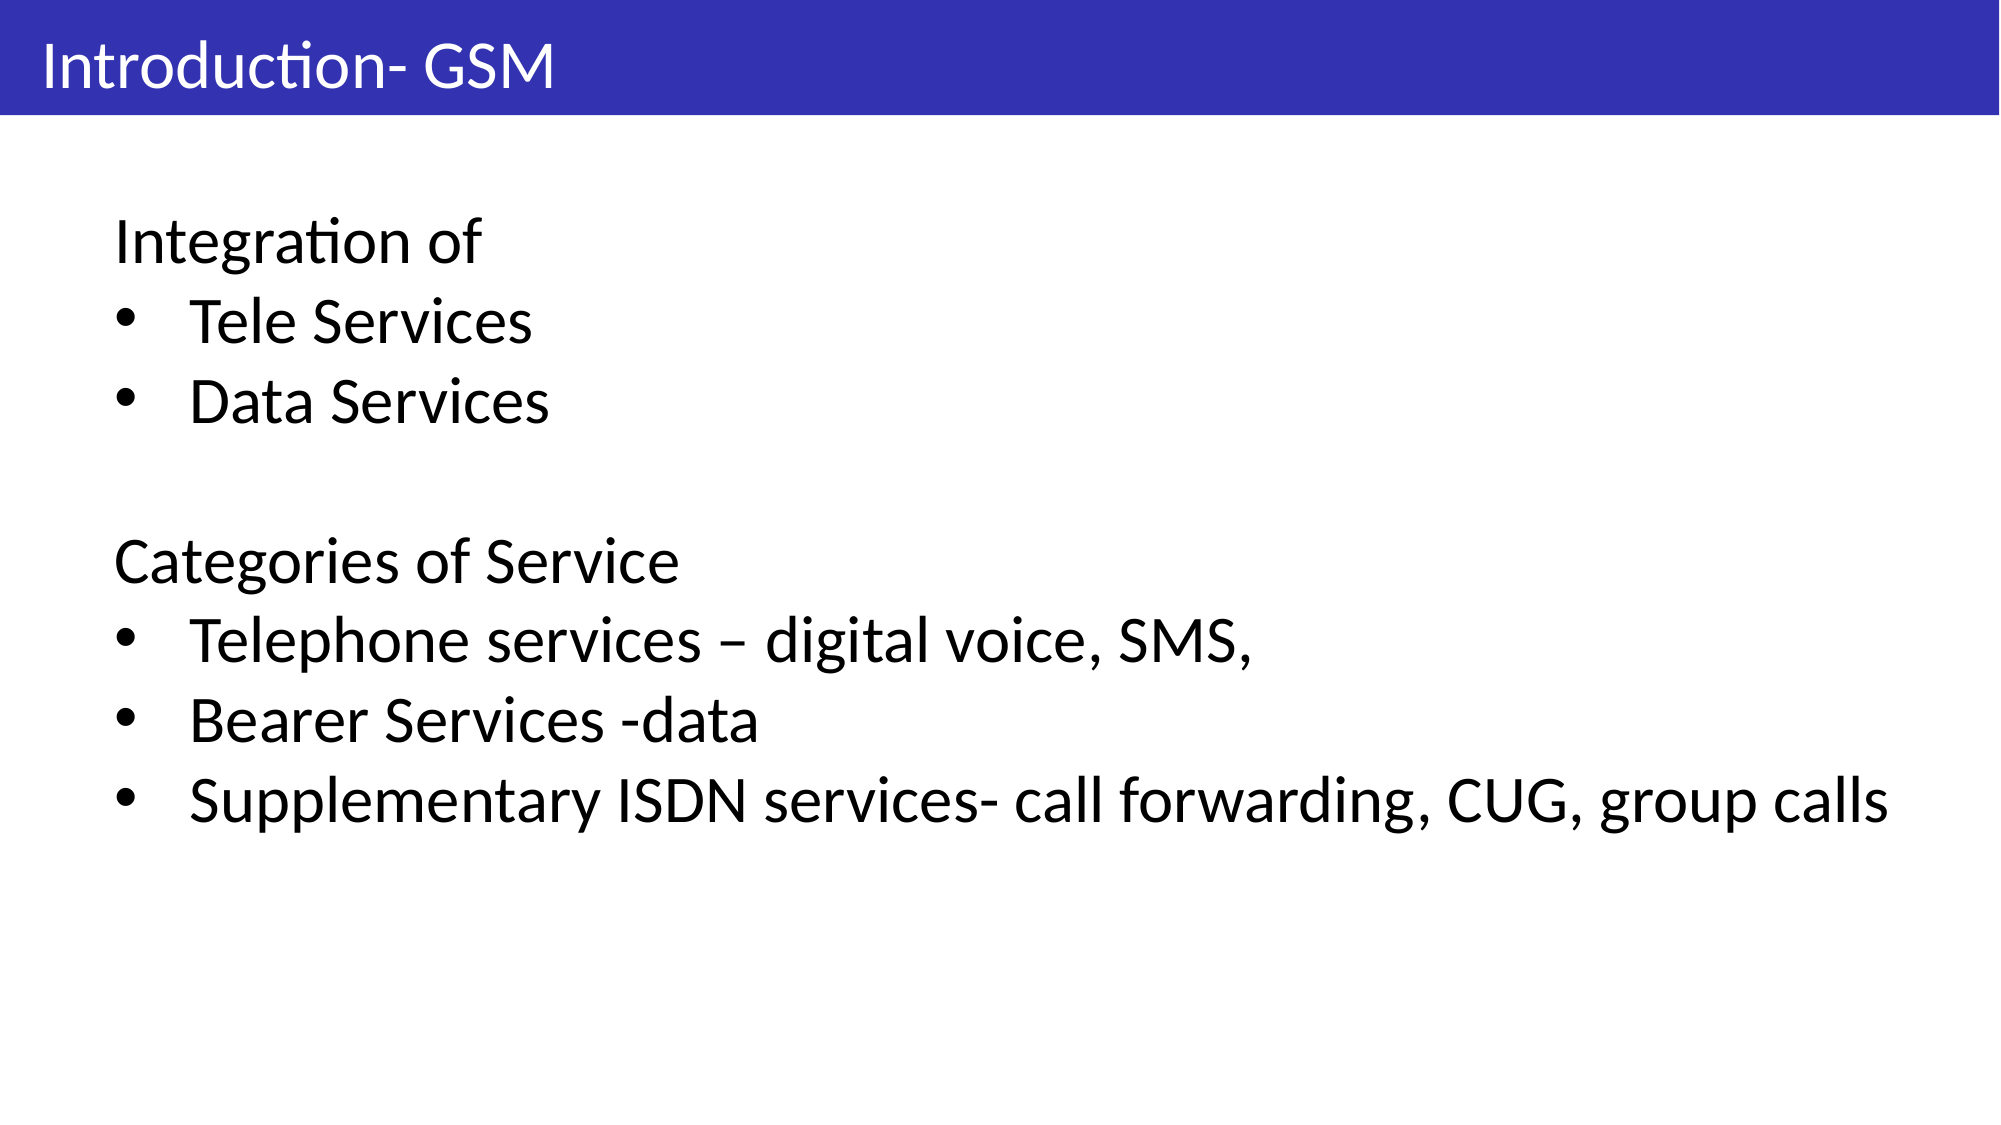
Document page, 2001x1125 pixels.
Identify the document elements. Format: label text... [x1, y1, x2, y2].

title Introduction- GSM [41, 20, 1594, 104]
list Integration of Tele Services Data Services Categories of Service Telephone services – digital voice, SMS, Bearer Services -data Supplementary ISDN services- call forwarding, CUG, group calls [114, 196, 1940, 934]
